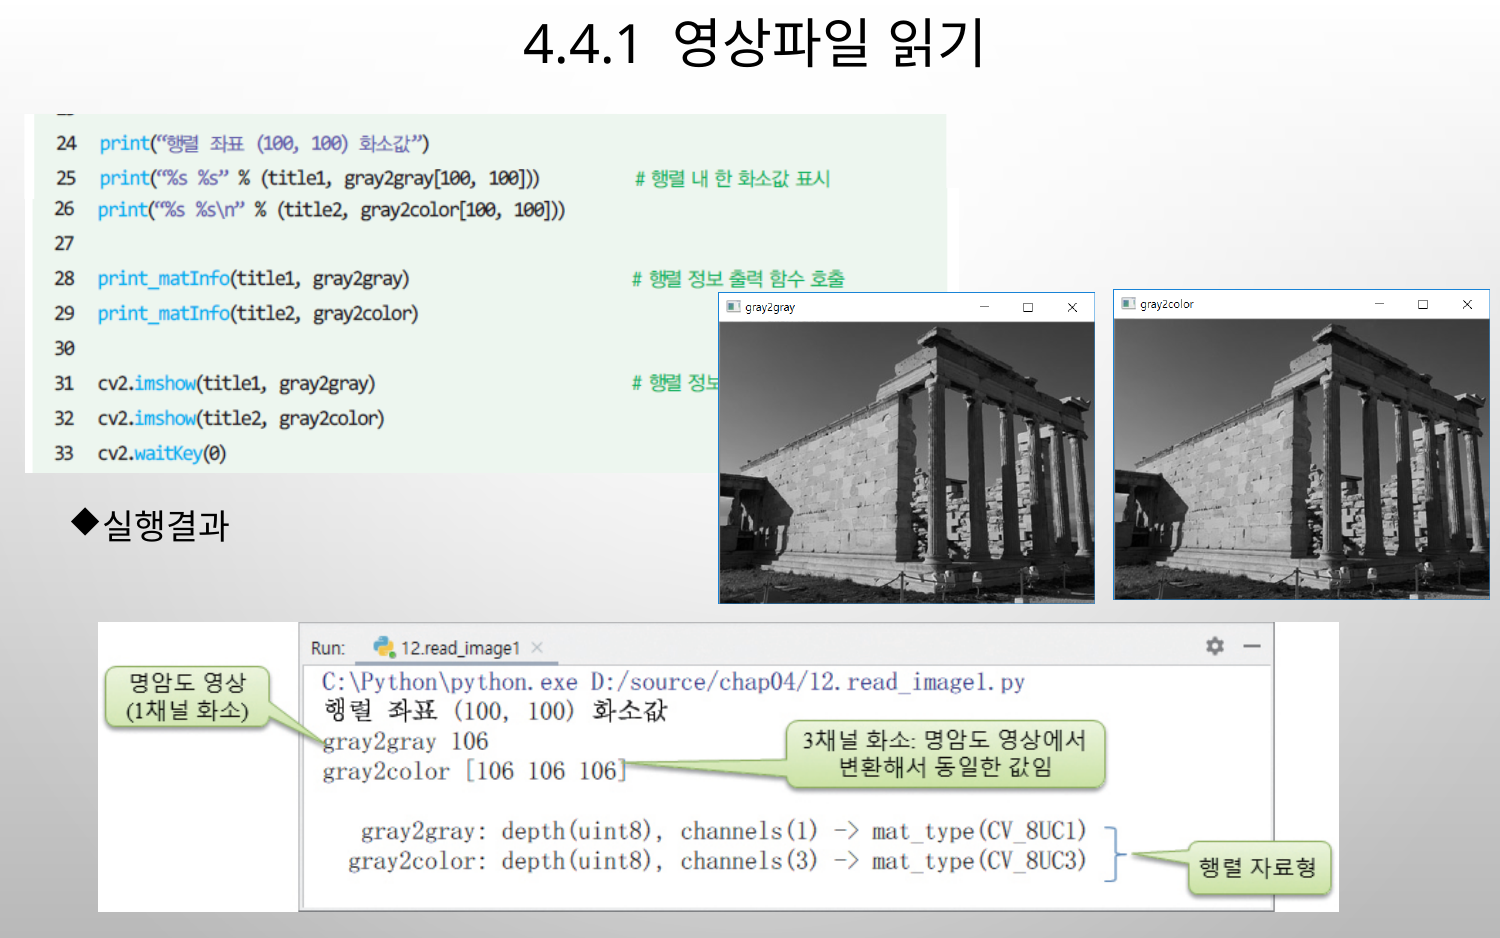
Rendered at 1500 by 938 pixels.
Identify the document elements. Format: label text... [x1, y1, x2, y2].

title 4.4.1 영상파일 읽기 [53, 3, 1459, 89]
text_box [24, 114, 960, 474]
list 실행결과 [53, 94, 1459, 918]
picture [0, 0, 1500, 938]
